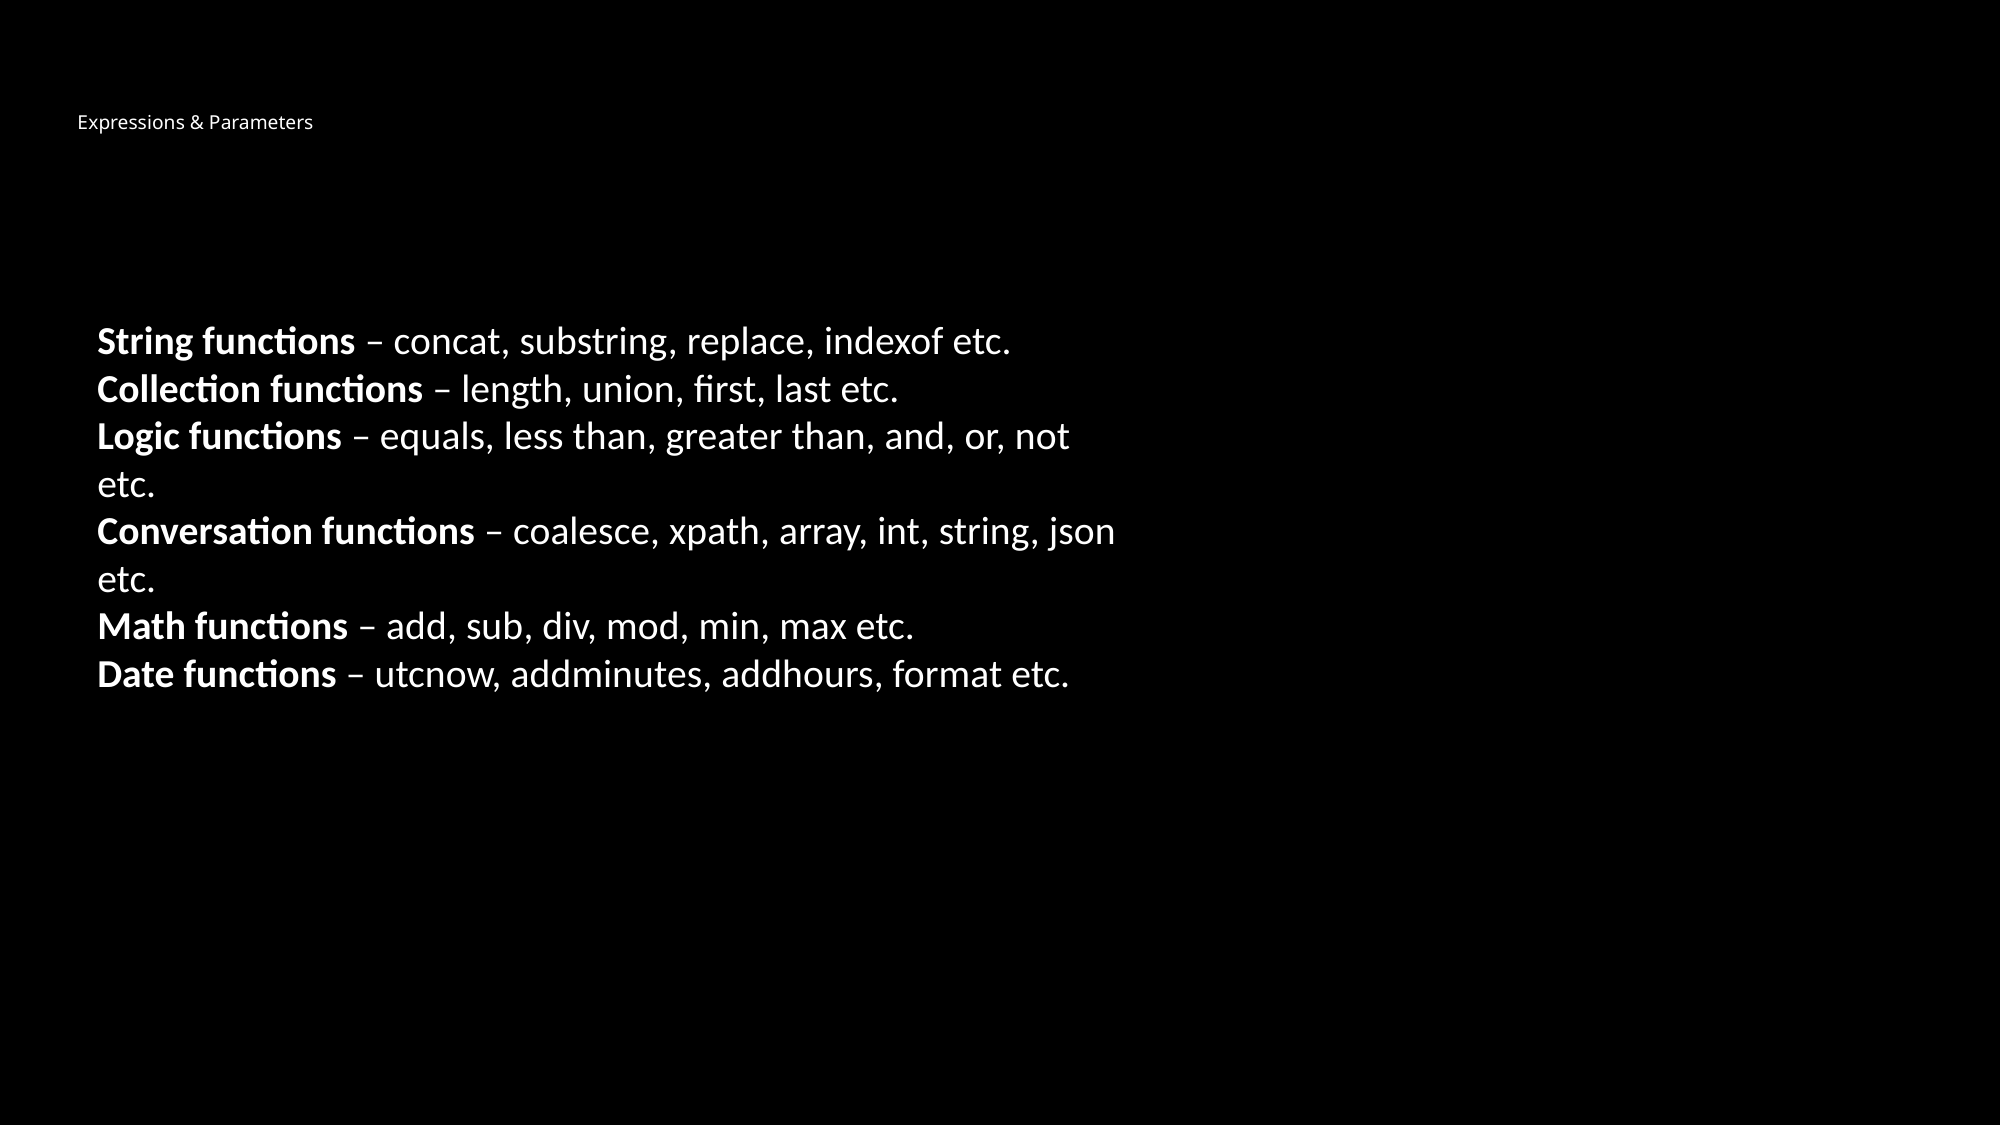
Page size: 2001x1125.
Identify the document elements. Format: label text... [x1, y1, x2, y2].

title Expressions & Parameters [62, 62, 1938, 188]
text_box String functions – concat, substring, replace, indexof etc. Collection functions – length, union, first, last etc. Logic functions – equals, less than, greater than, and, or, not etc. Conversation functions – coalesce, xpath, array, int, string, json etc. Math functions – add, sub, div, mod, min, max etc. Date functions – utcnow, addminutes, addhours, format etc. [82, 307, 1133, 751]
